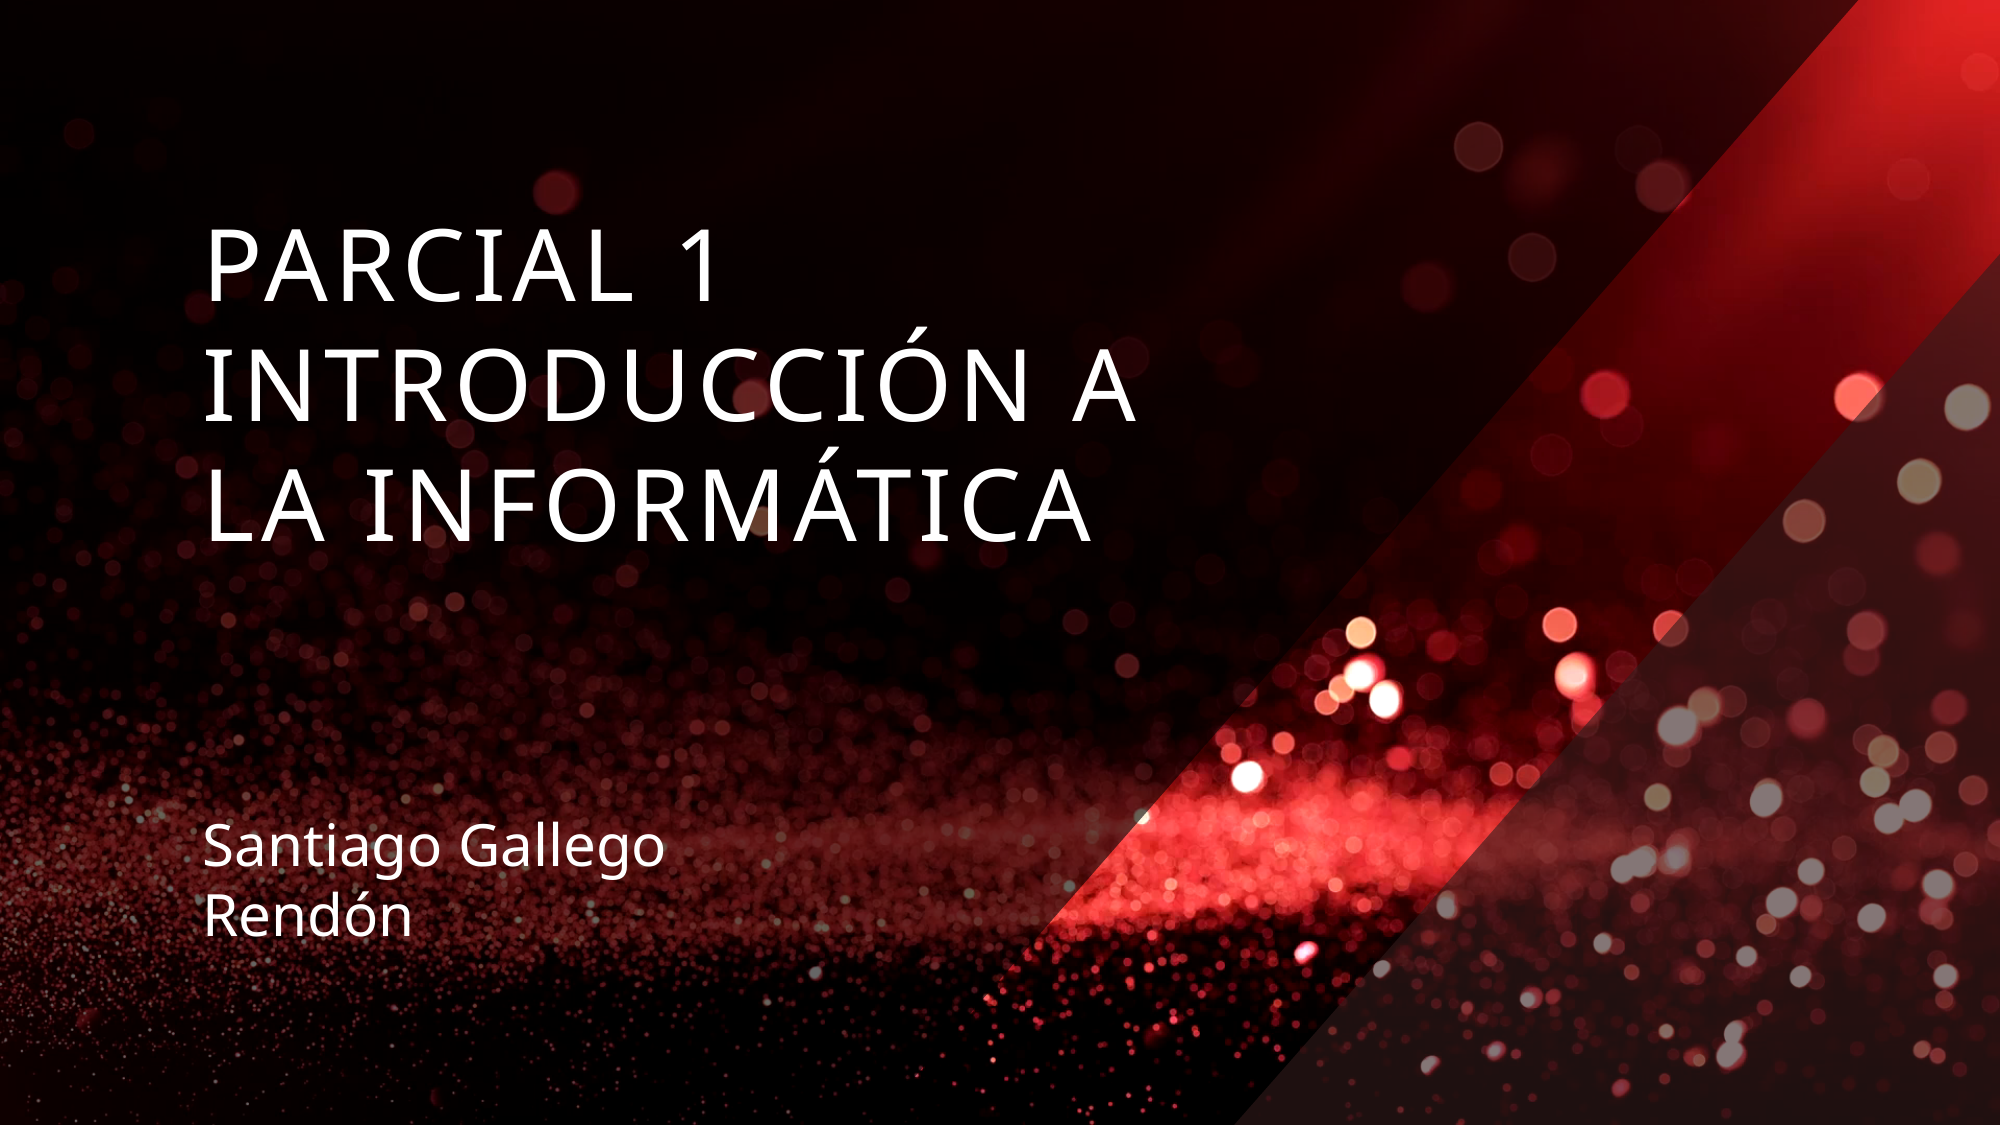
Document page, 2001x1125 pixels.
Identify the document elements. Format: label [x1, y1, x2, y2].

text_box [0, 0, 2000, 1125]
